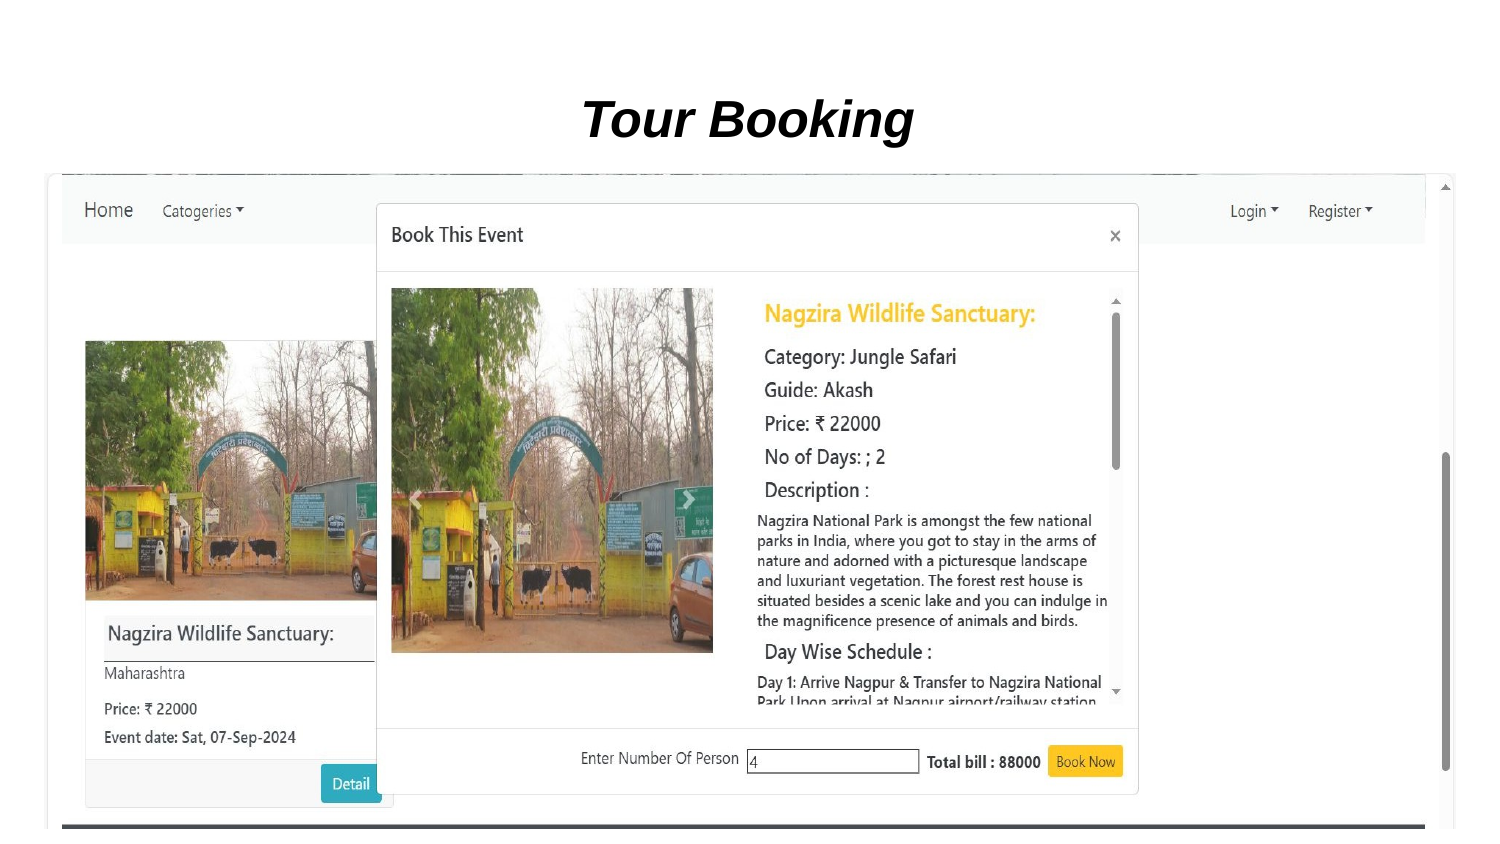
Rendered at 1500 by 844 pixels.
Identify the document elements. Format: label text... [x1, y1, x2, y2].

picture [44, 173, 1456, 829]
title Tour Booking [578, 39, 922, 172]
